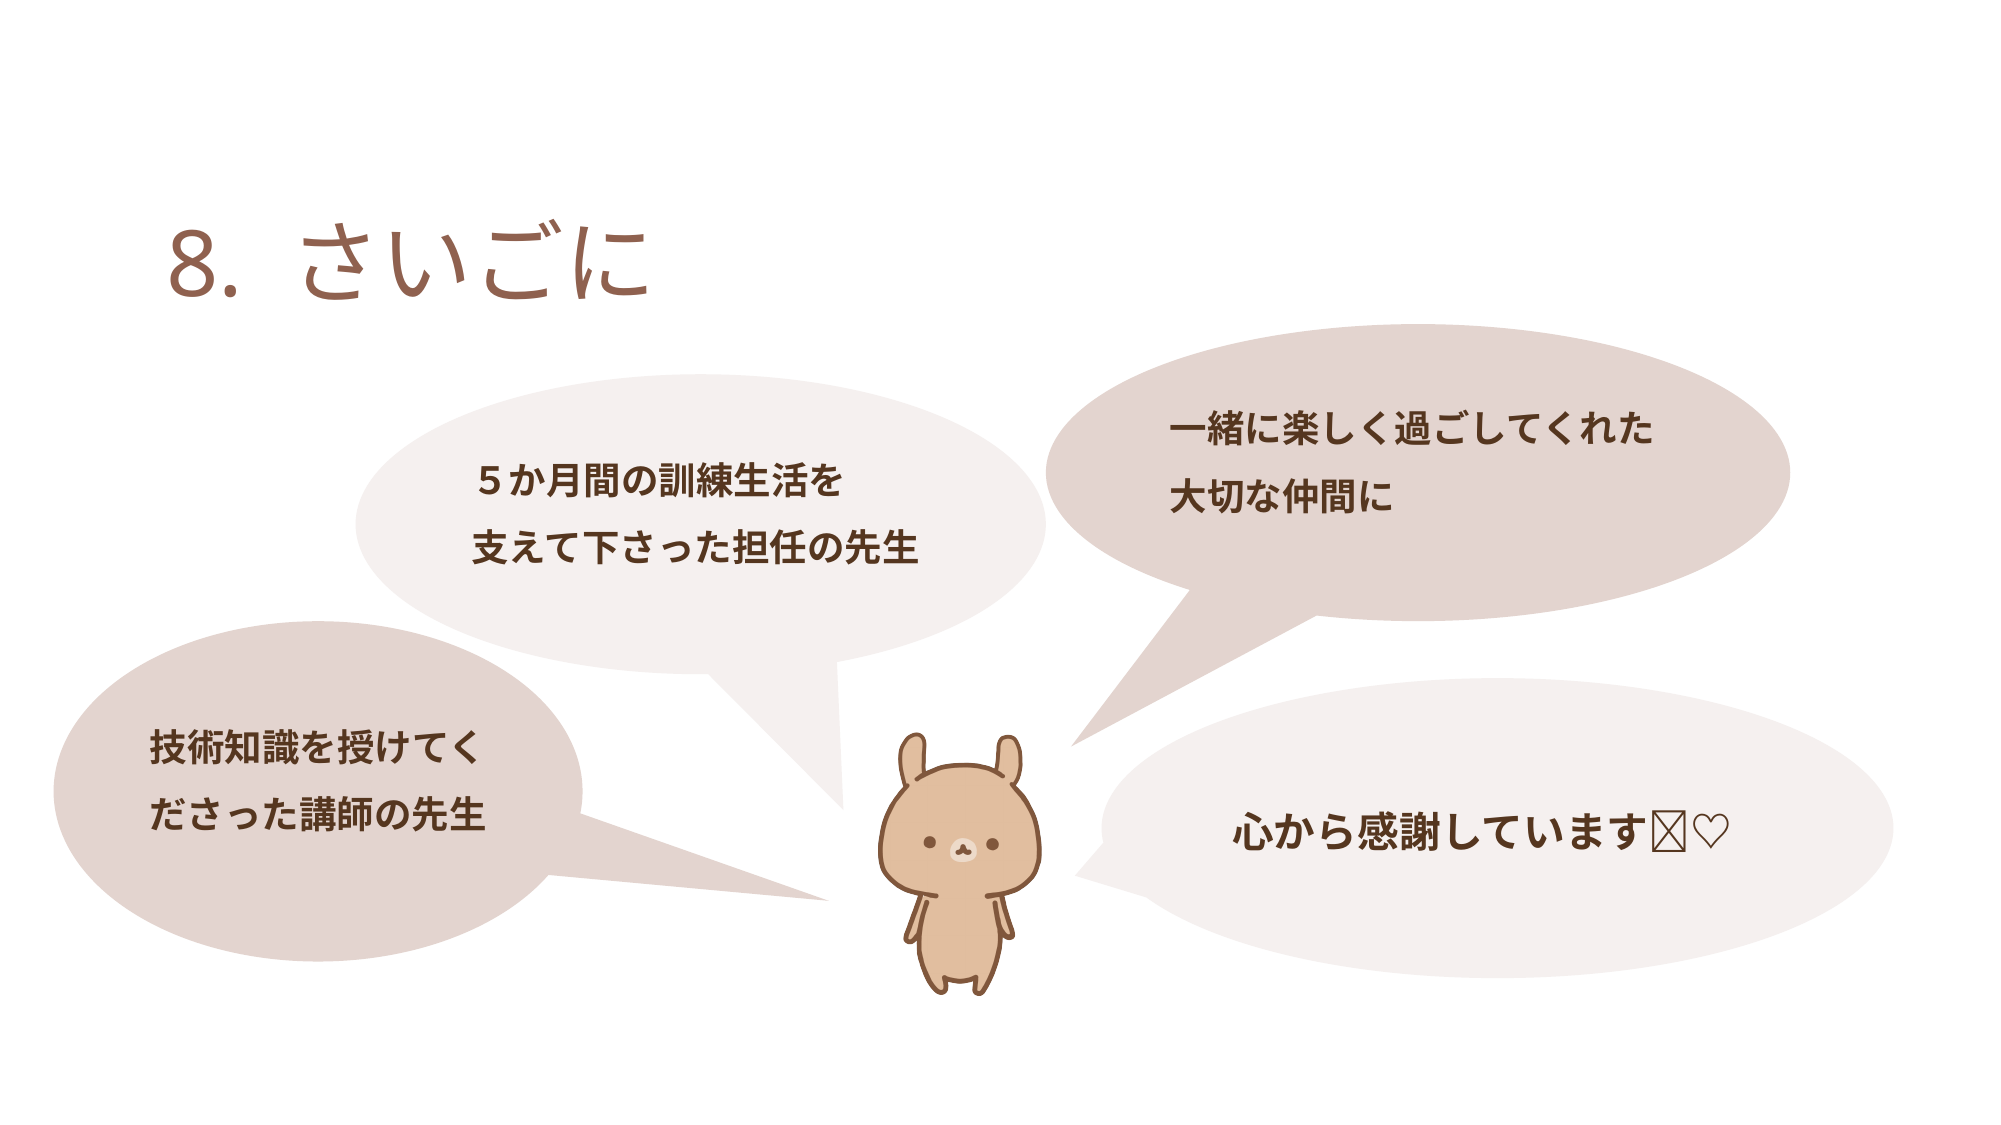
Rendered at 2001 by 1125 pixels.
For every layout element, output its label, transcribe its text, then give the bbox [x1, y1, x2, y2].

text_box ５か月間の訓練生活を 支えて下さった担任の先生 [354, 373, 1047, 784]
text_box 技術知識を授けてくださった講師の先生 [52, 620, 815, 963]
text_box 心から感謝しています🐰♡ [1116, 677, 1895, 980]
picture [815, 710, 1116, 1011]
text_box 8. さいごに [151, 197, 671, 323]
text_box 一緒に楽しく過ごしてくれた大切な仲間に [1044, 323, 1792, 724]
